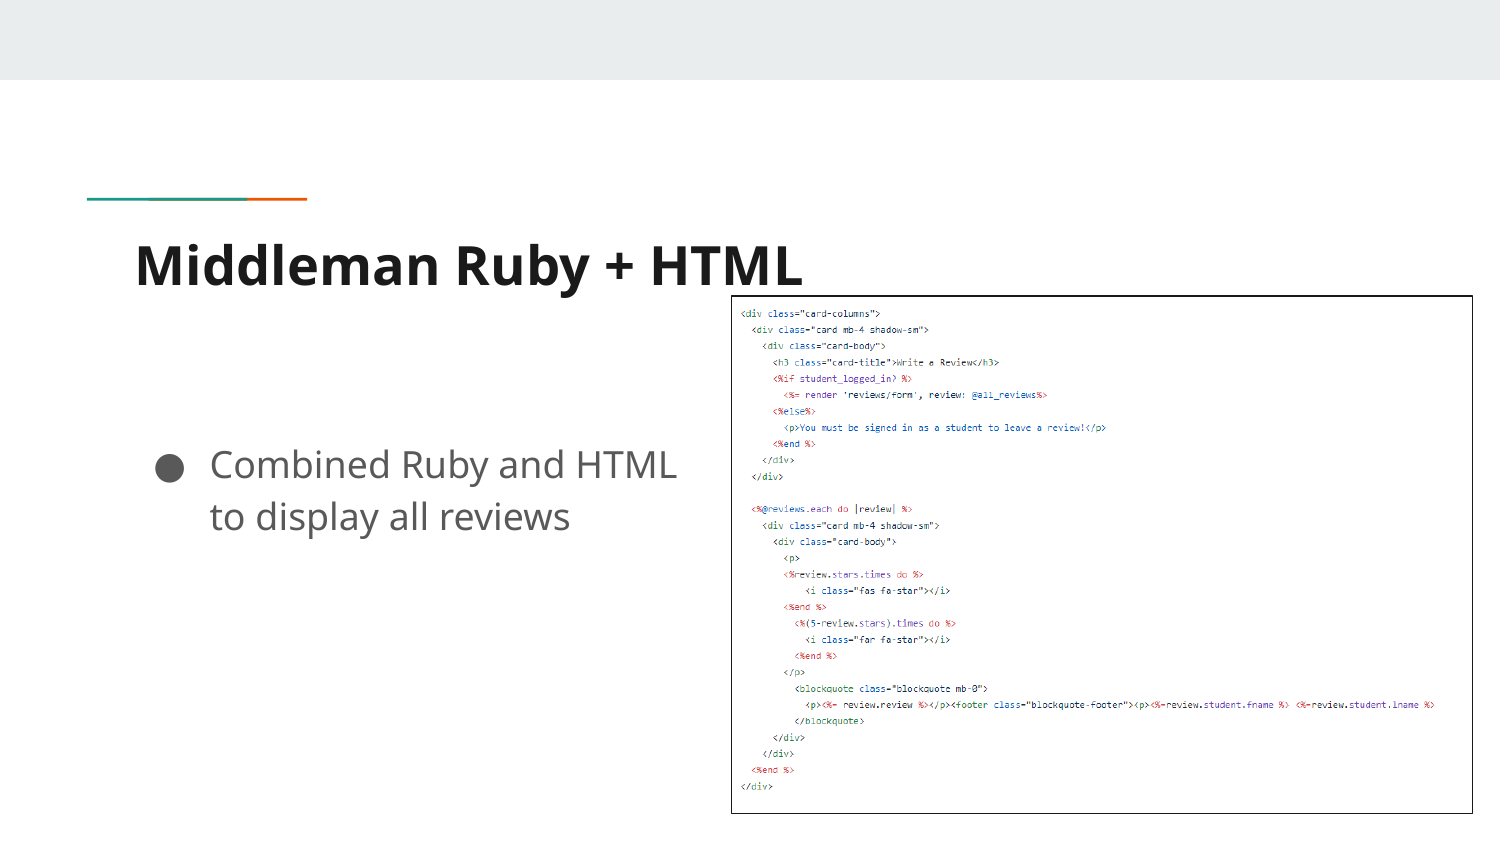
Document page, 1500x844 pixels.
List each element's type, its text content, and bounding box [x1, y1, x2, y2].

picture [738, 303, 1439, 794]
title Middleman Ruby + HTML [119, 216, 1381, 305]
text_box [731, 296, 1473, 814]
list Combined Ruby and HTML to display all reviews [119, 341, 731, 712]
